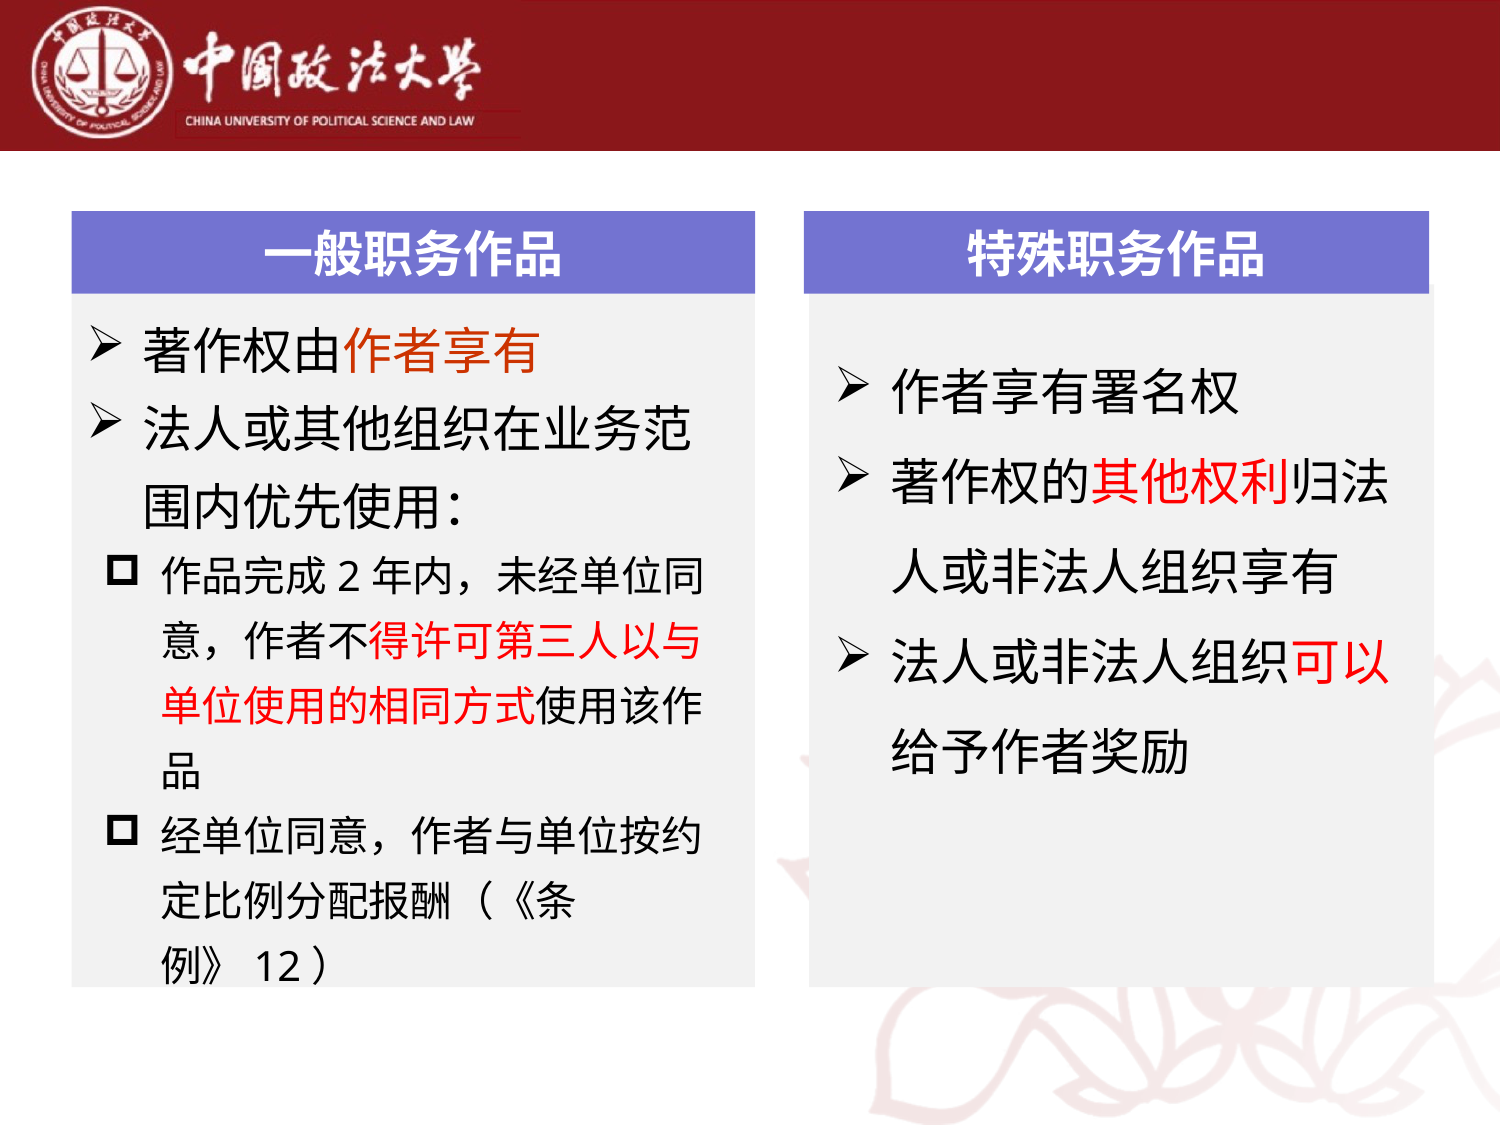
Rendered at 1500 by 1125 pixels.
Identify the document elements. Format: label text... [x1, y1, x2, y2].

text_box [809, 284, 1435, 988]
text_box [71, 293, 755, 988]
text_box 一般职务作品 [71, 211, 756, 294]
picture [0, 0, 1500, 151]
picture [773, 533, 1500, 1125]
text_box 特殊职务作品 [803, 211, 1430, 294]
